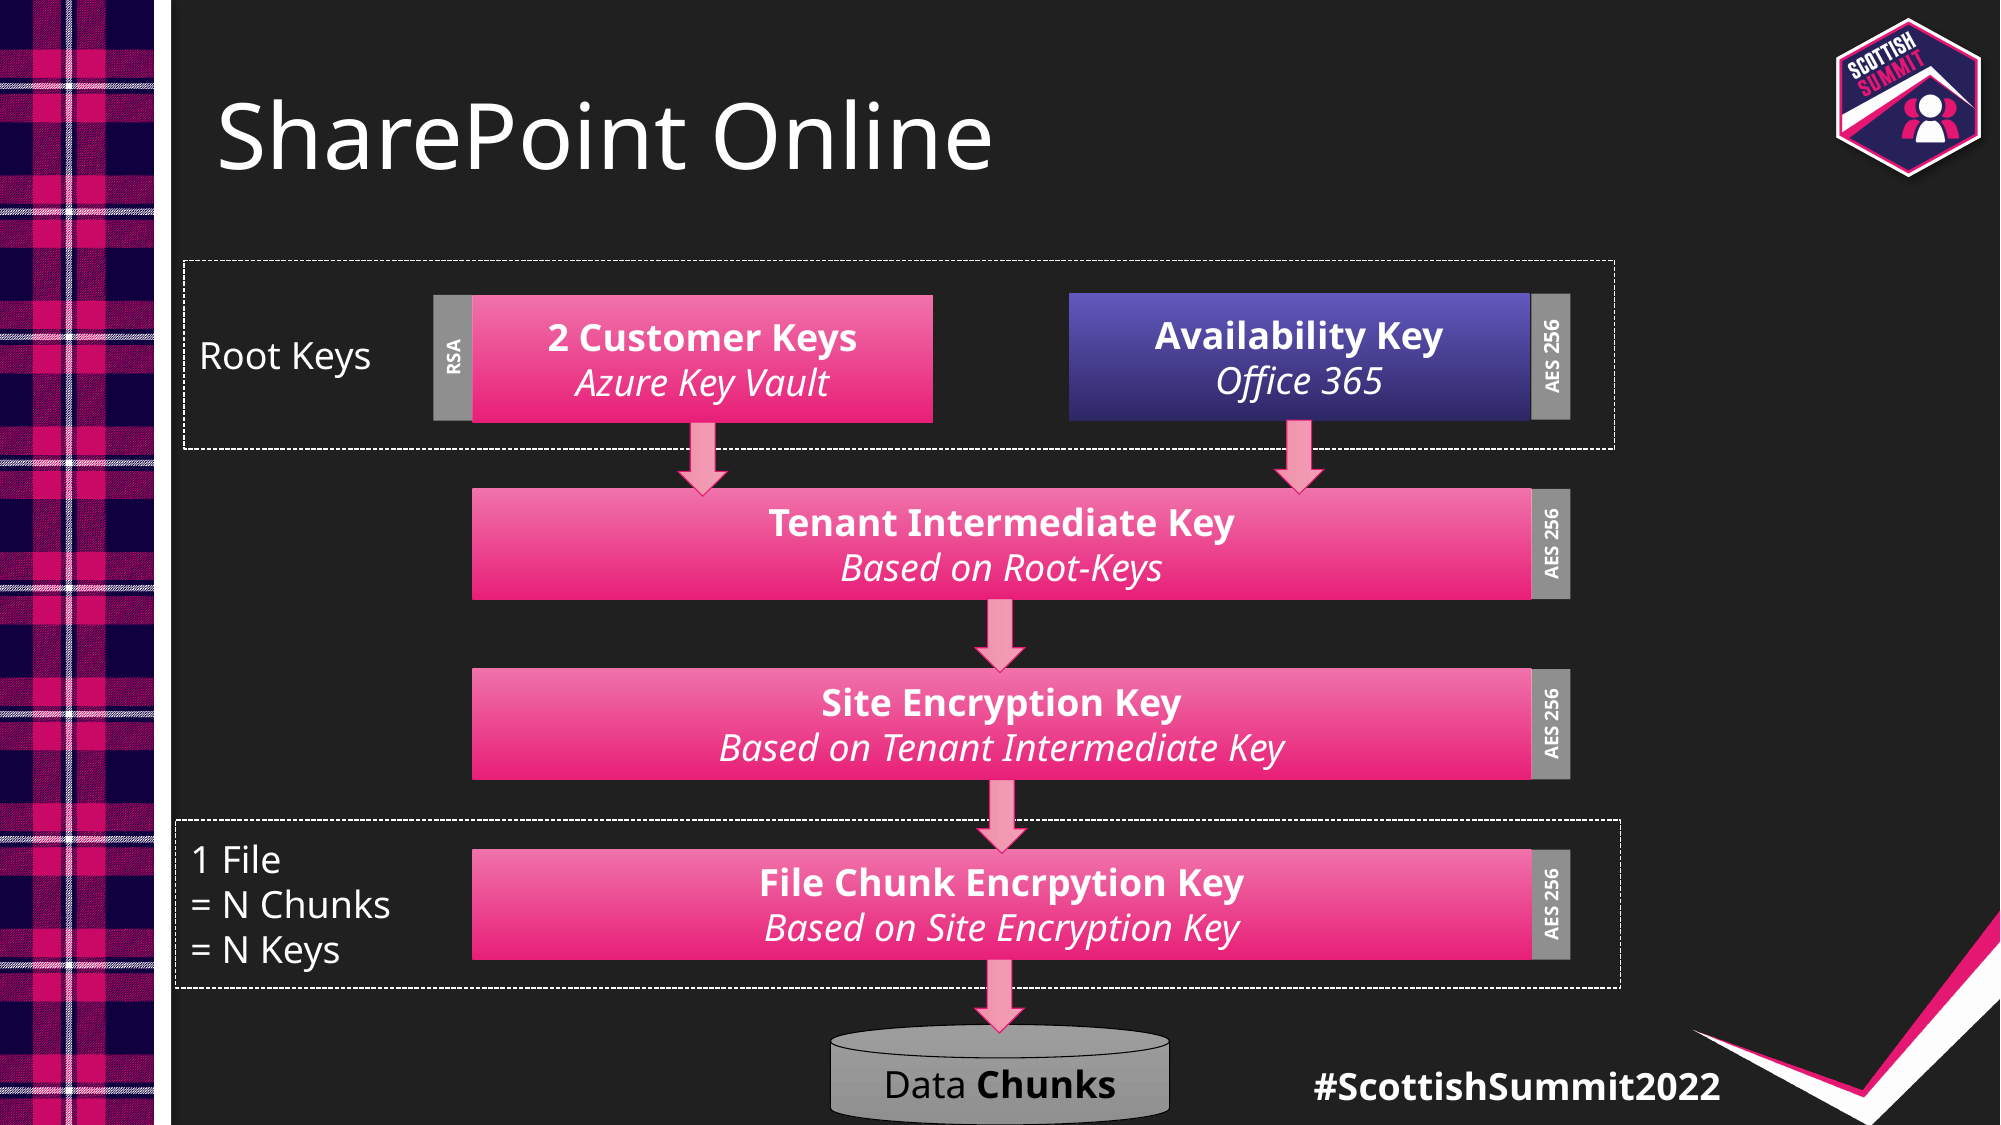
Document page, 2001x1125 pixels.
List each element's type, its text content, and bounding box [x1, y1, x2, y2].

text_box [472, 849, 1571, 960]
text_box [472, 488, 1571, 600]
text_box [433, 294, 933, 423]
picture [0, 0, 154, 1125]
text_box [973, 960, 1026, 1034]
text_box [973, 600, 1027, 668]
text_box Root Keys [184, 260, 1615, 450]
text_box [676, 423, 729, 488]
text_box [472, 668, 1571, 780]
text_box [1273, 421, 1326, 488]
title SharePoint Online [201, 30, 1927, 249]
picture [1665, 843, 2001, 1125]
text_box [1068, 293, 1571, 421]
text_box 1 File = N Chunks = N Keys [1009, 819, 1621, 988]
picture [1827, 16, 1990, 179]
text_box Data Chunks [829, 1023, 1171, 1125]
picture [1705, 1078, 1713, 1088]
text_box 1 File = N Chunks = N Keys [175, 819, 995, 988]
text_box [975, 780, 1028, 849]
